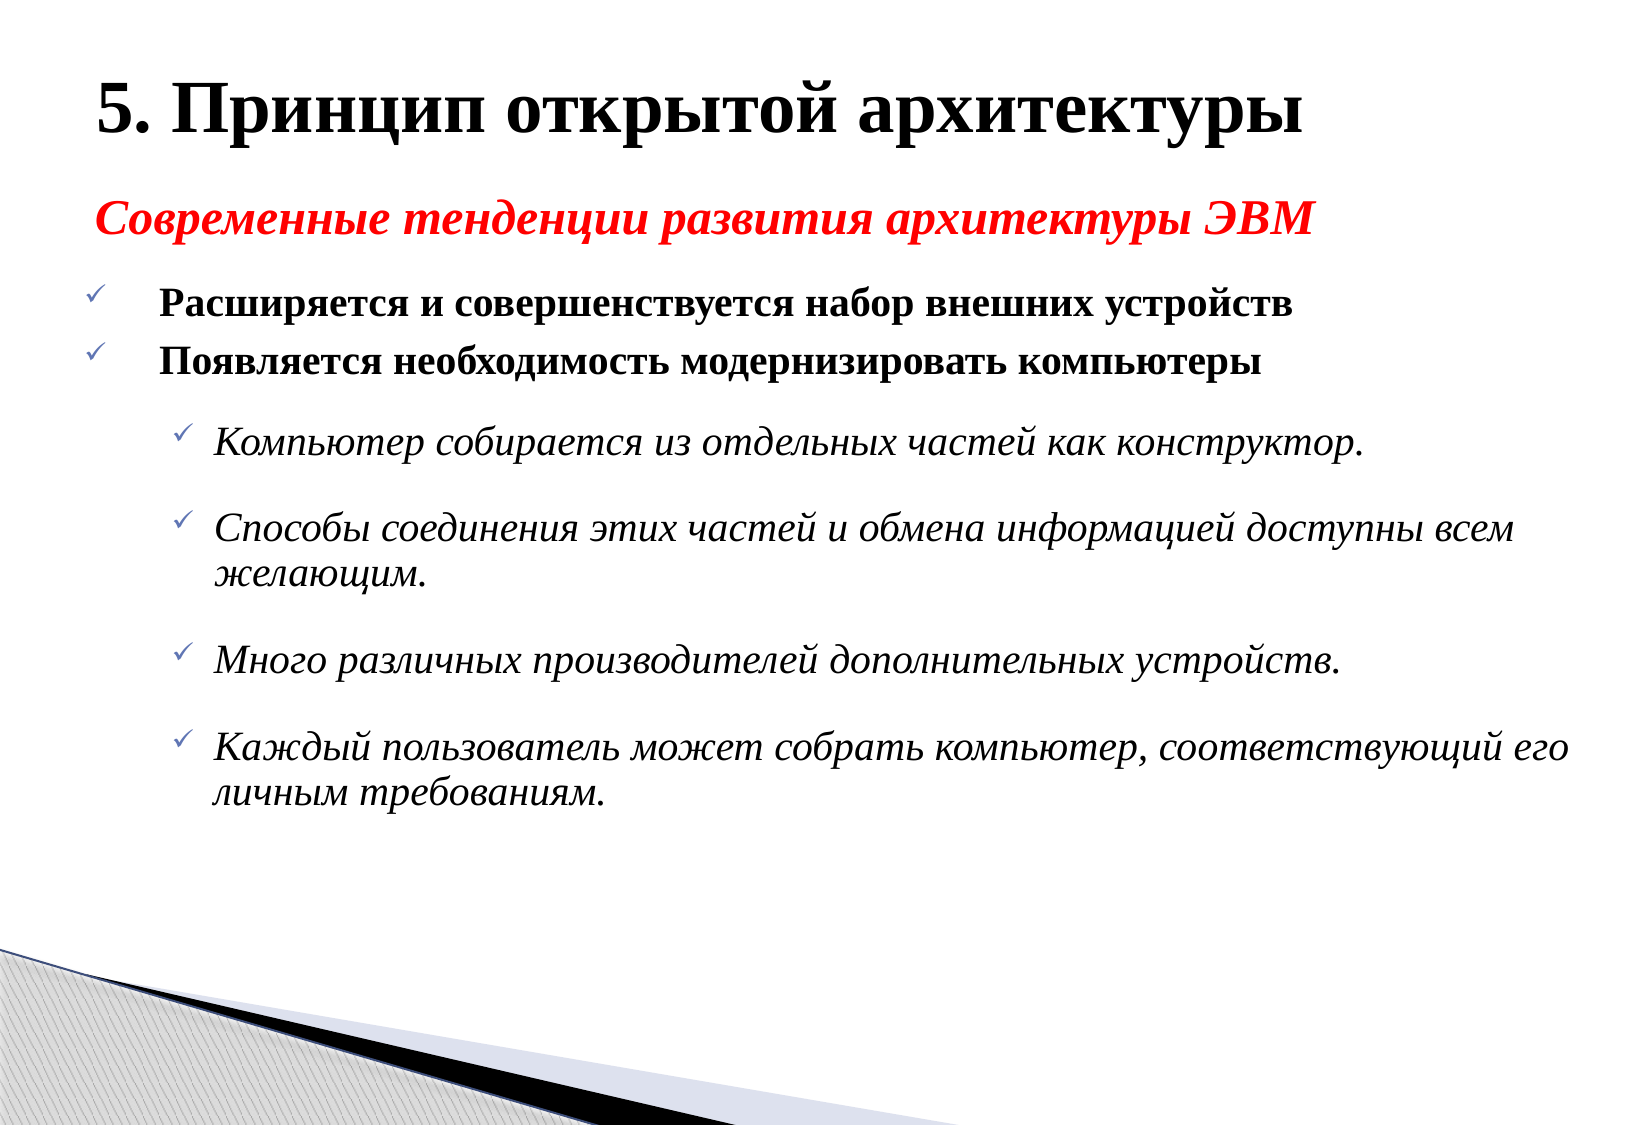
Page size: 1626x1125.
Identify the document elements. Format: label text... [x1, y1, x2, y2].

title 5. Принцип открытой архитектуры [81, 8, 1544, 197]
list Компьютер собирается из отдельных частей как конструктор. Способы соединения этих частей и обмена информацией доступны всем желающим. Много различных производителей дополнительных устройств. Каждый пользователь может собрать компьютер, соответствующий его личным требованиям. [138, 411, 1604, 1125]
text_box Современные тенденции развития архитектуры ЭВМ [0, 156, 1437, 273]
text_box Расширяется и совершенствуется набор внешних устройств Появляется необходимость модернизировать компьютеры [68, 267, 1531, 527]
